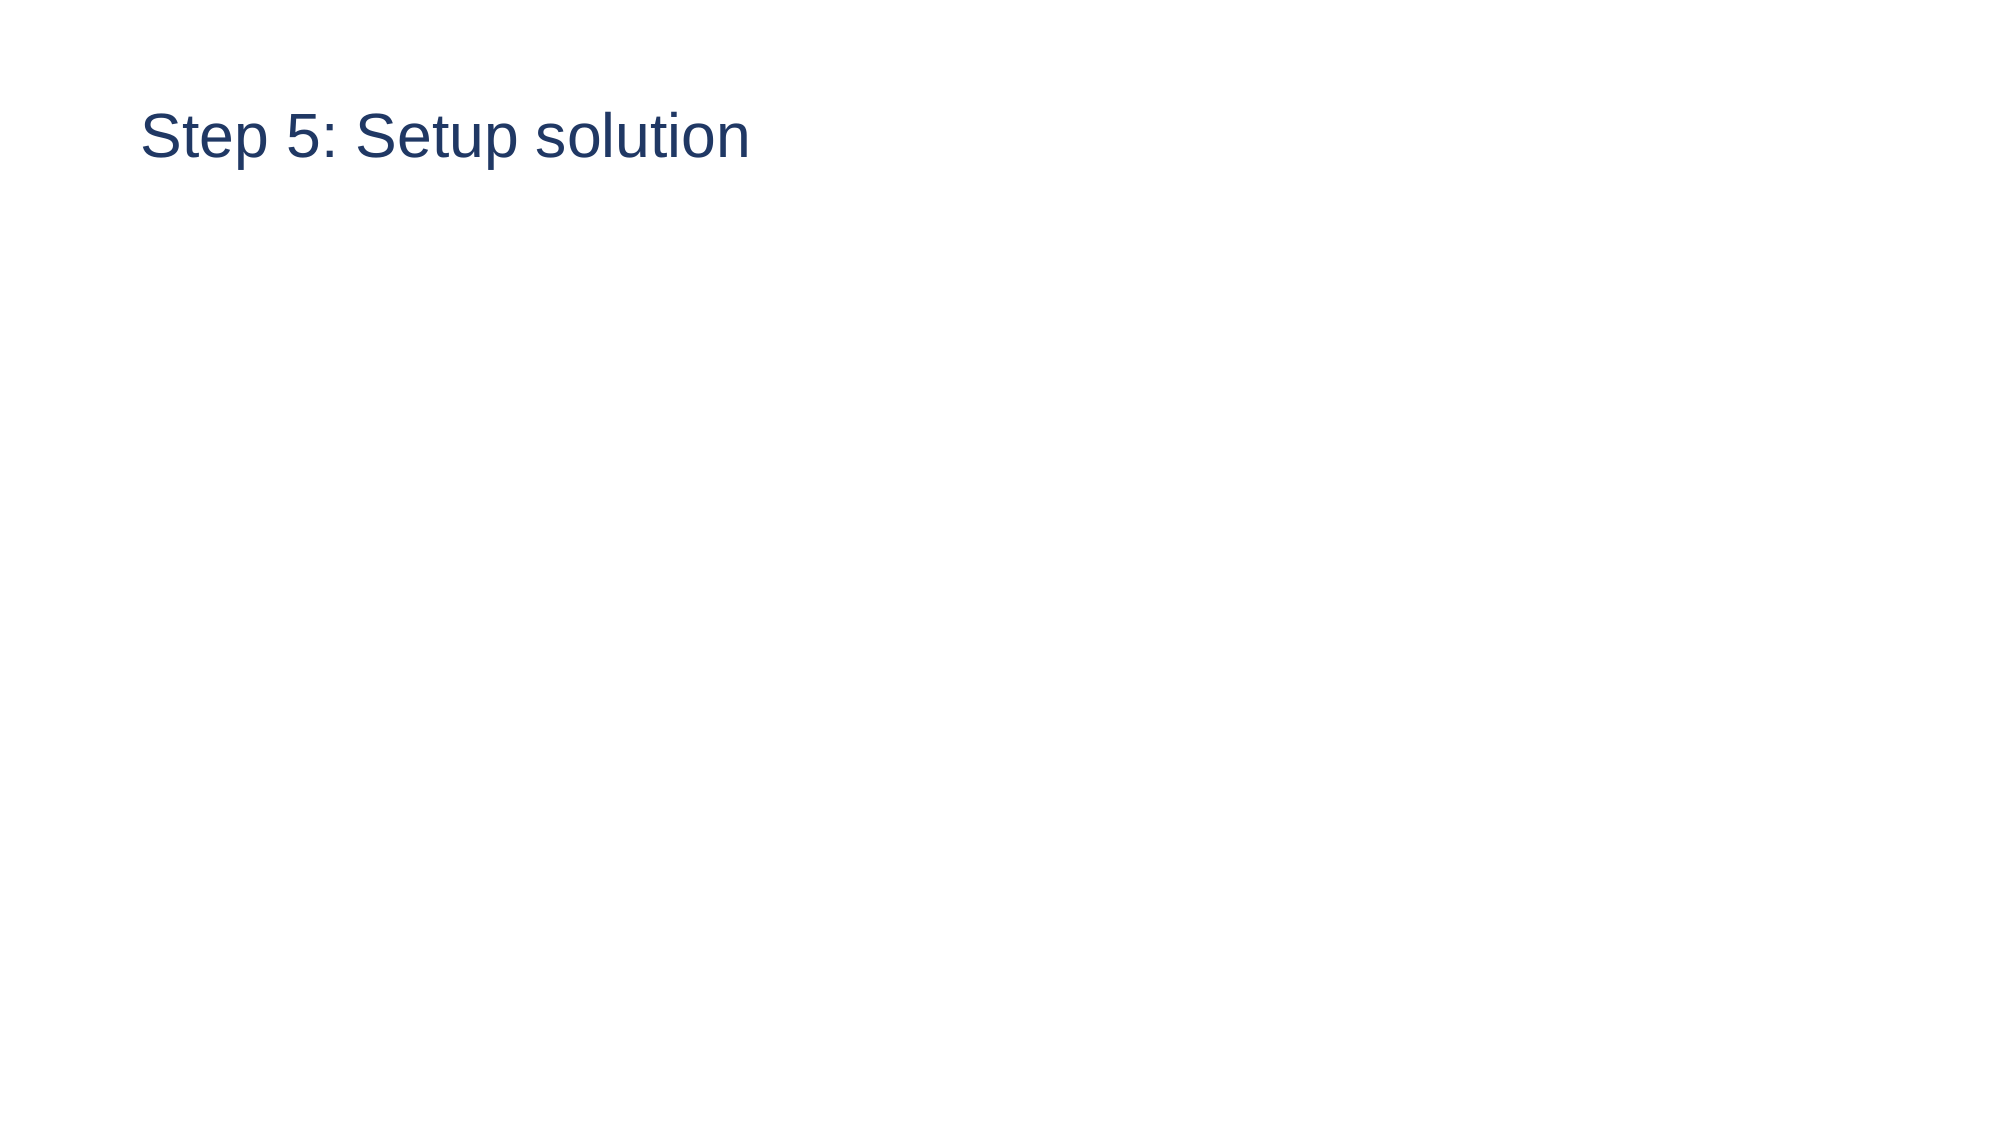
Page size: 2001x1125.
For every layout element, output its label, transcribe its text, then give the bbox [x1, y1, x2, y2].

title Step 5: Setup solution [125, 59, 1851, 217]
